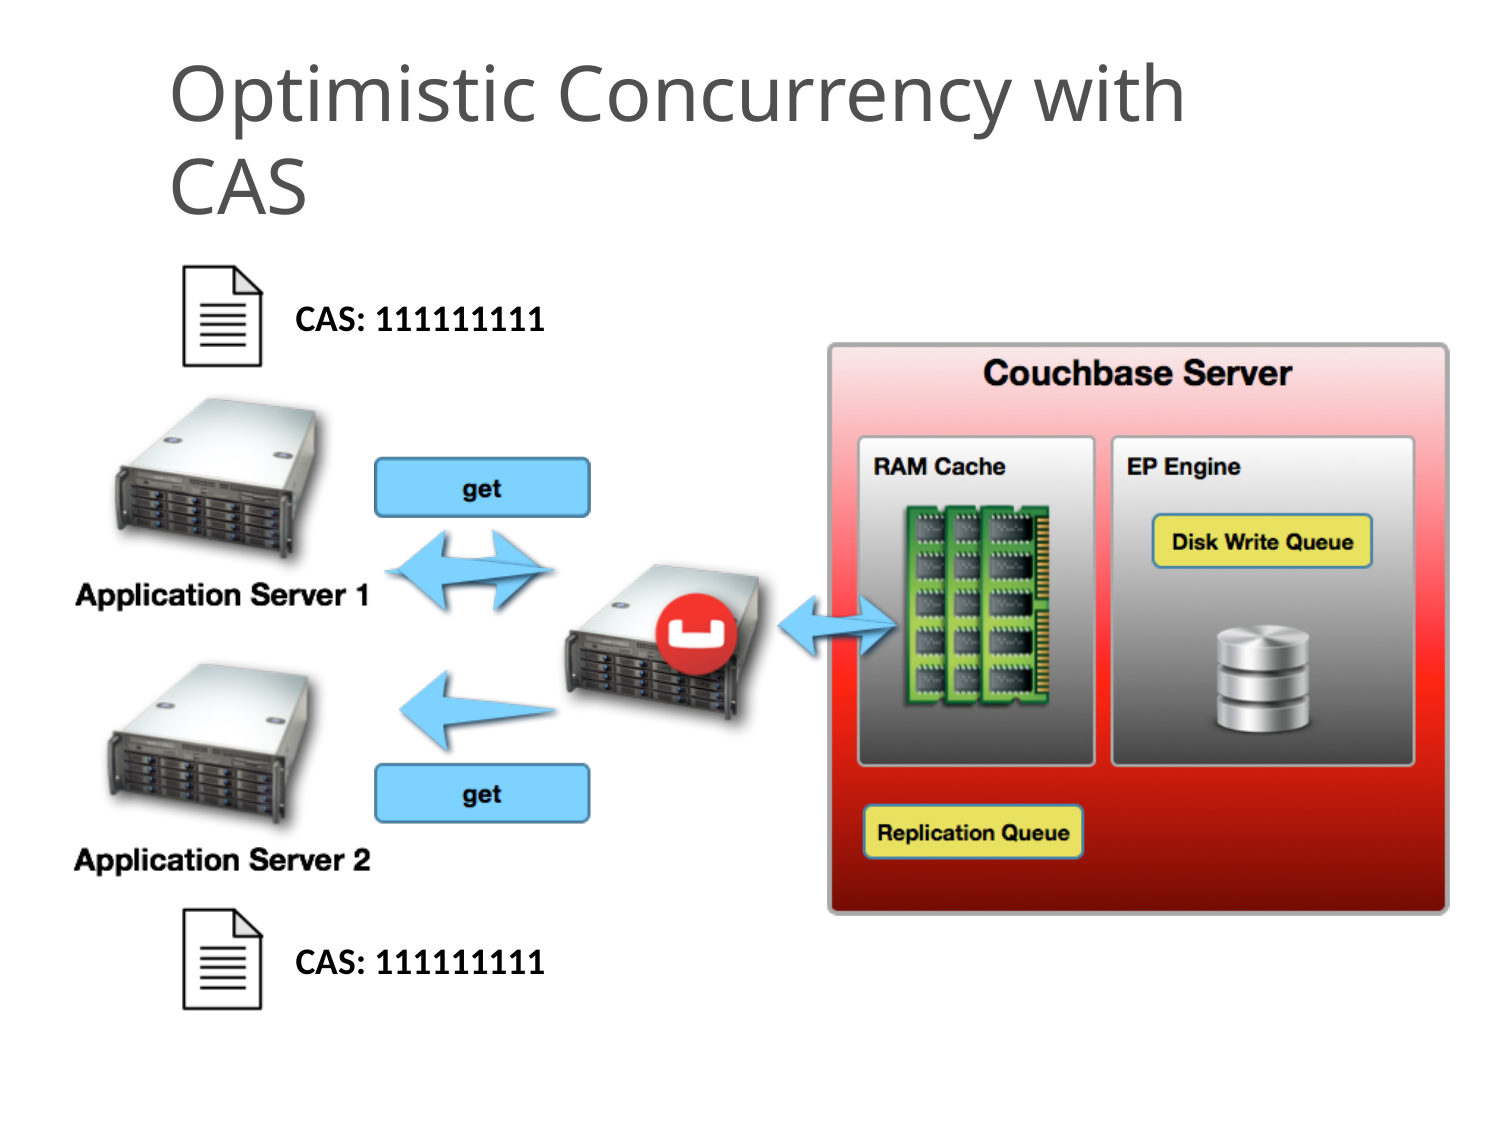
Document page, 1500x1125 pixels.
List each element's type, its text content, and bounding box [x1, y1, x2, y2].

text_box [181, 906, 592, 1012]
text_box Optimistic Concurrency with CAS [164, 40, 1336, 138]
picture [67, 340, 1451, 917]
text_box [181, 263, 592, 369]
